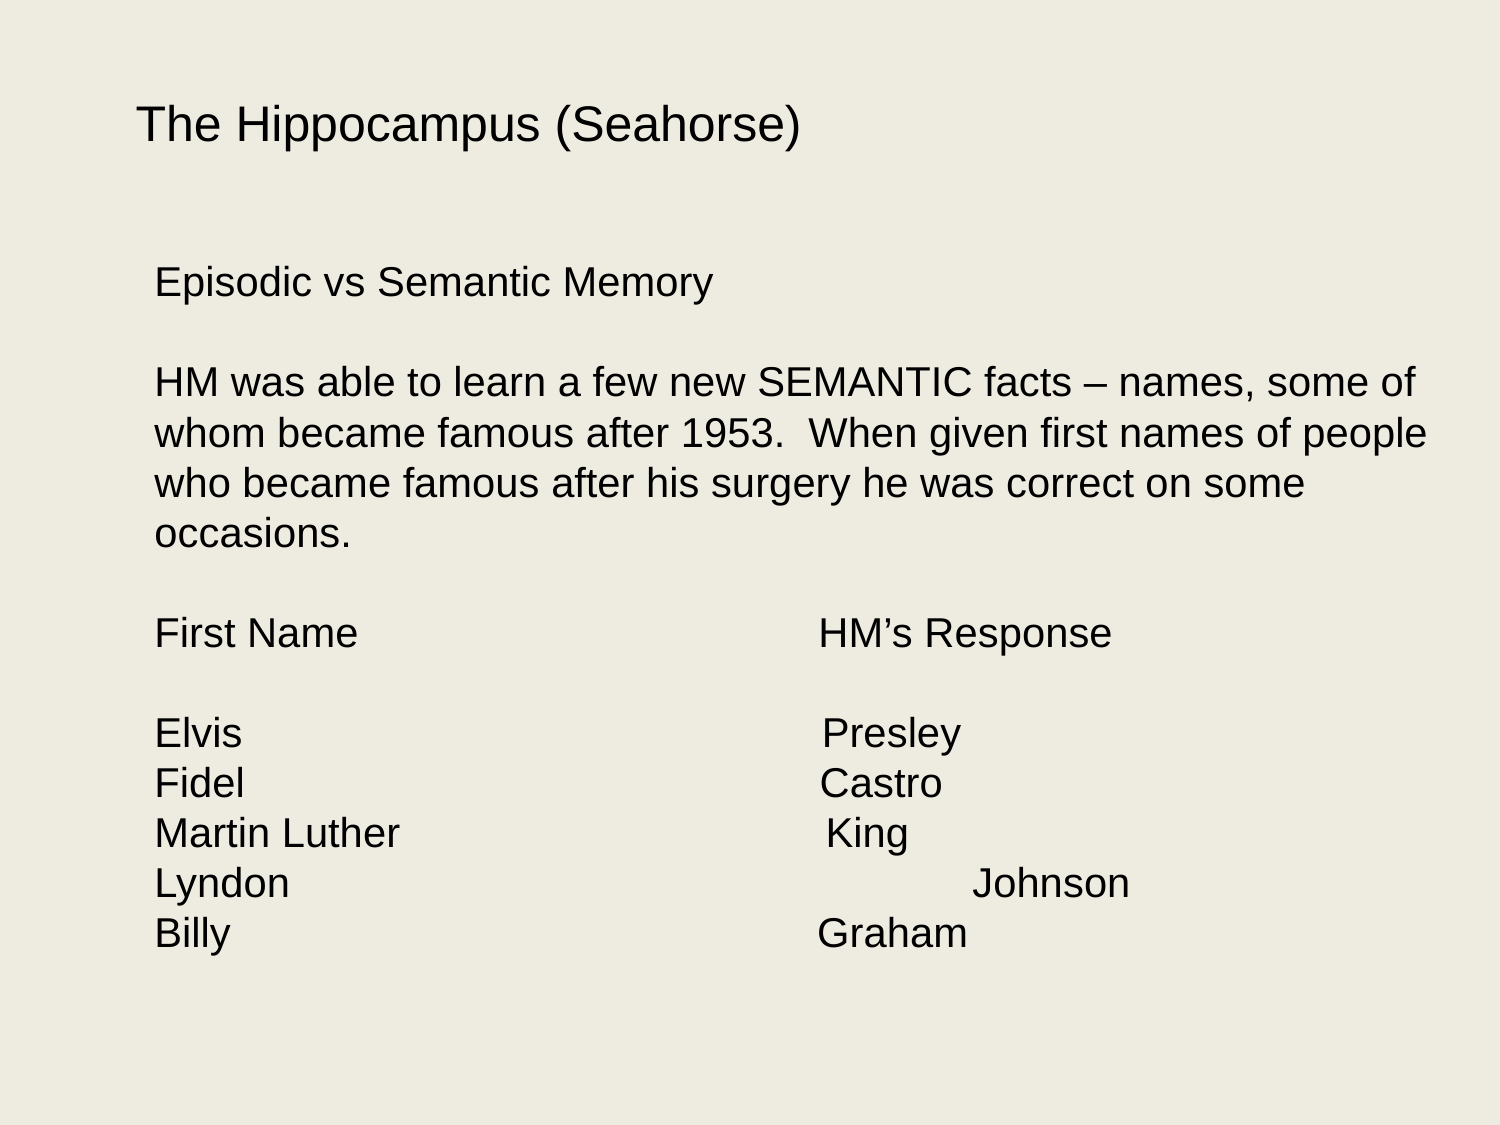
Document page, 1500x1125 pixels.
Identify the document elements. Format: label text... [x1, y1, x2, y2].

text_box Episodic vs Semantic Memory HM was able to learn a few new SEMANTIC facts – names, some of whom became famous after 1953. When given first names of people who became famous after his surgery he was correct on some occasions. First Name HM’s Response Elvis Presley Fidel Castro Martin Luther King Lyndon Johnson Billy Graham [139, 247, 1457, 963]
text_box The Hippocampus (Seahorse) [120, 83, 1415, 159]
